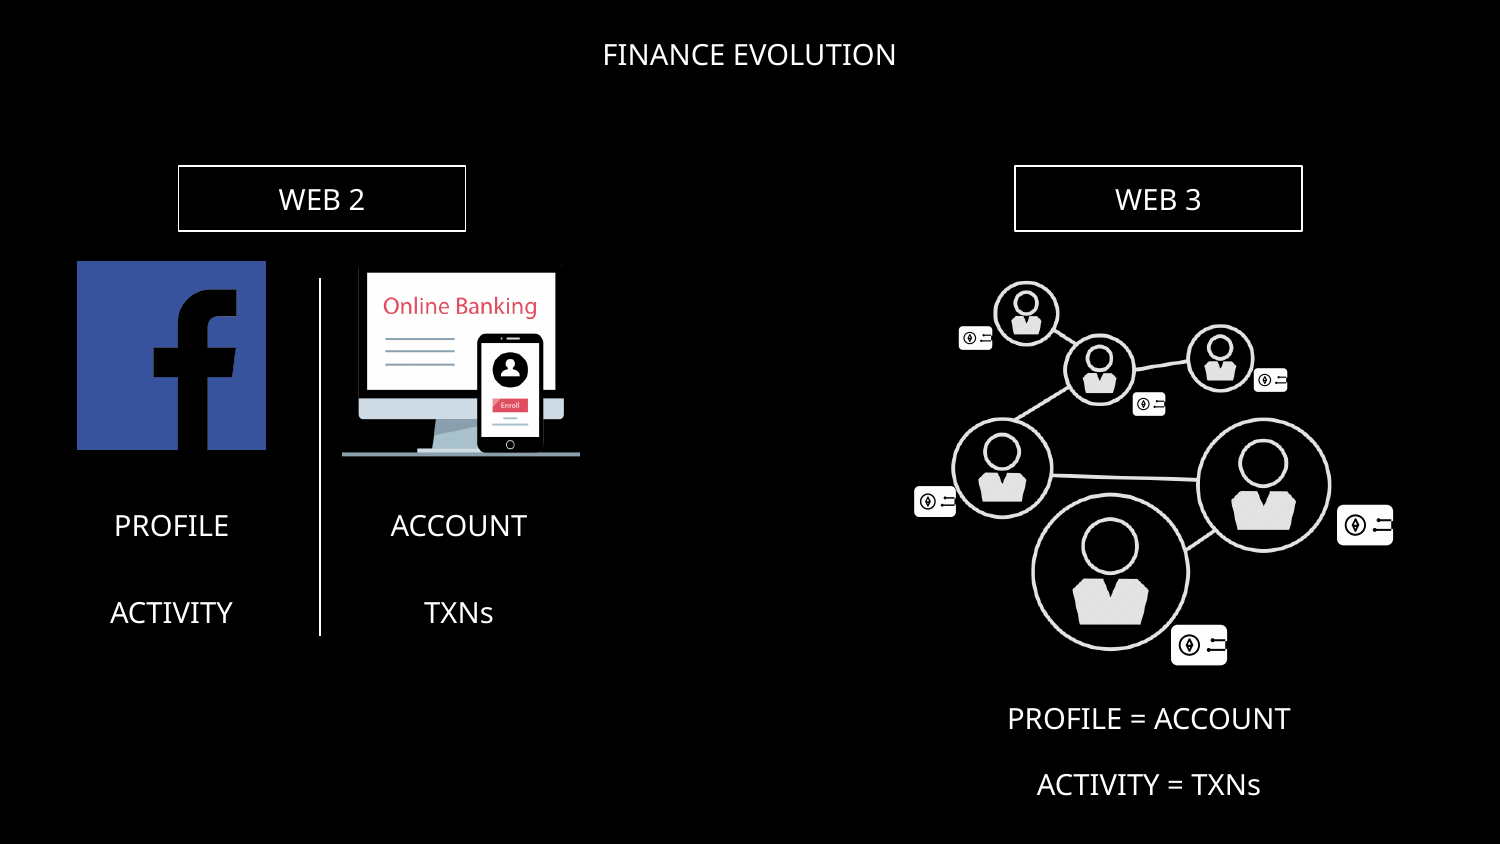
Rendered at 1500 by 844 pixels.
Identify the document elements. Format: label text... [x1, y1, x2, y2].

text_box ACTIVITY [81, 579, 262, 645]
text_box WEB 2 [178, 165, 466, 231]
picture [342, 241, 580, 480]
text_box PROFILE [81, 491, 262, 557]
text_box FINANCE EVOLUTION [484, 21, 1015, 87]
text_box TXNs [369, 579, 549, 645]
text_box ACCOUNT [369, 491, 549, 557]
picture [911, 271, 1396, 676]
text_box PROFILE = ACCOUNT [962, 685, 1336, 751]
text_box WEB 3 [1015, 165, 1302, 231]
text_box ACTIVITY = TXNs [962, 751, 1336, 817]
picture [77, 261, 266, 450]
